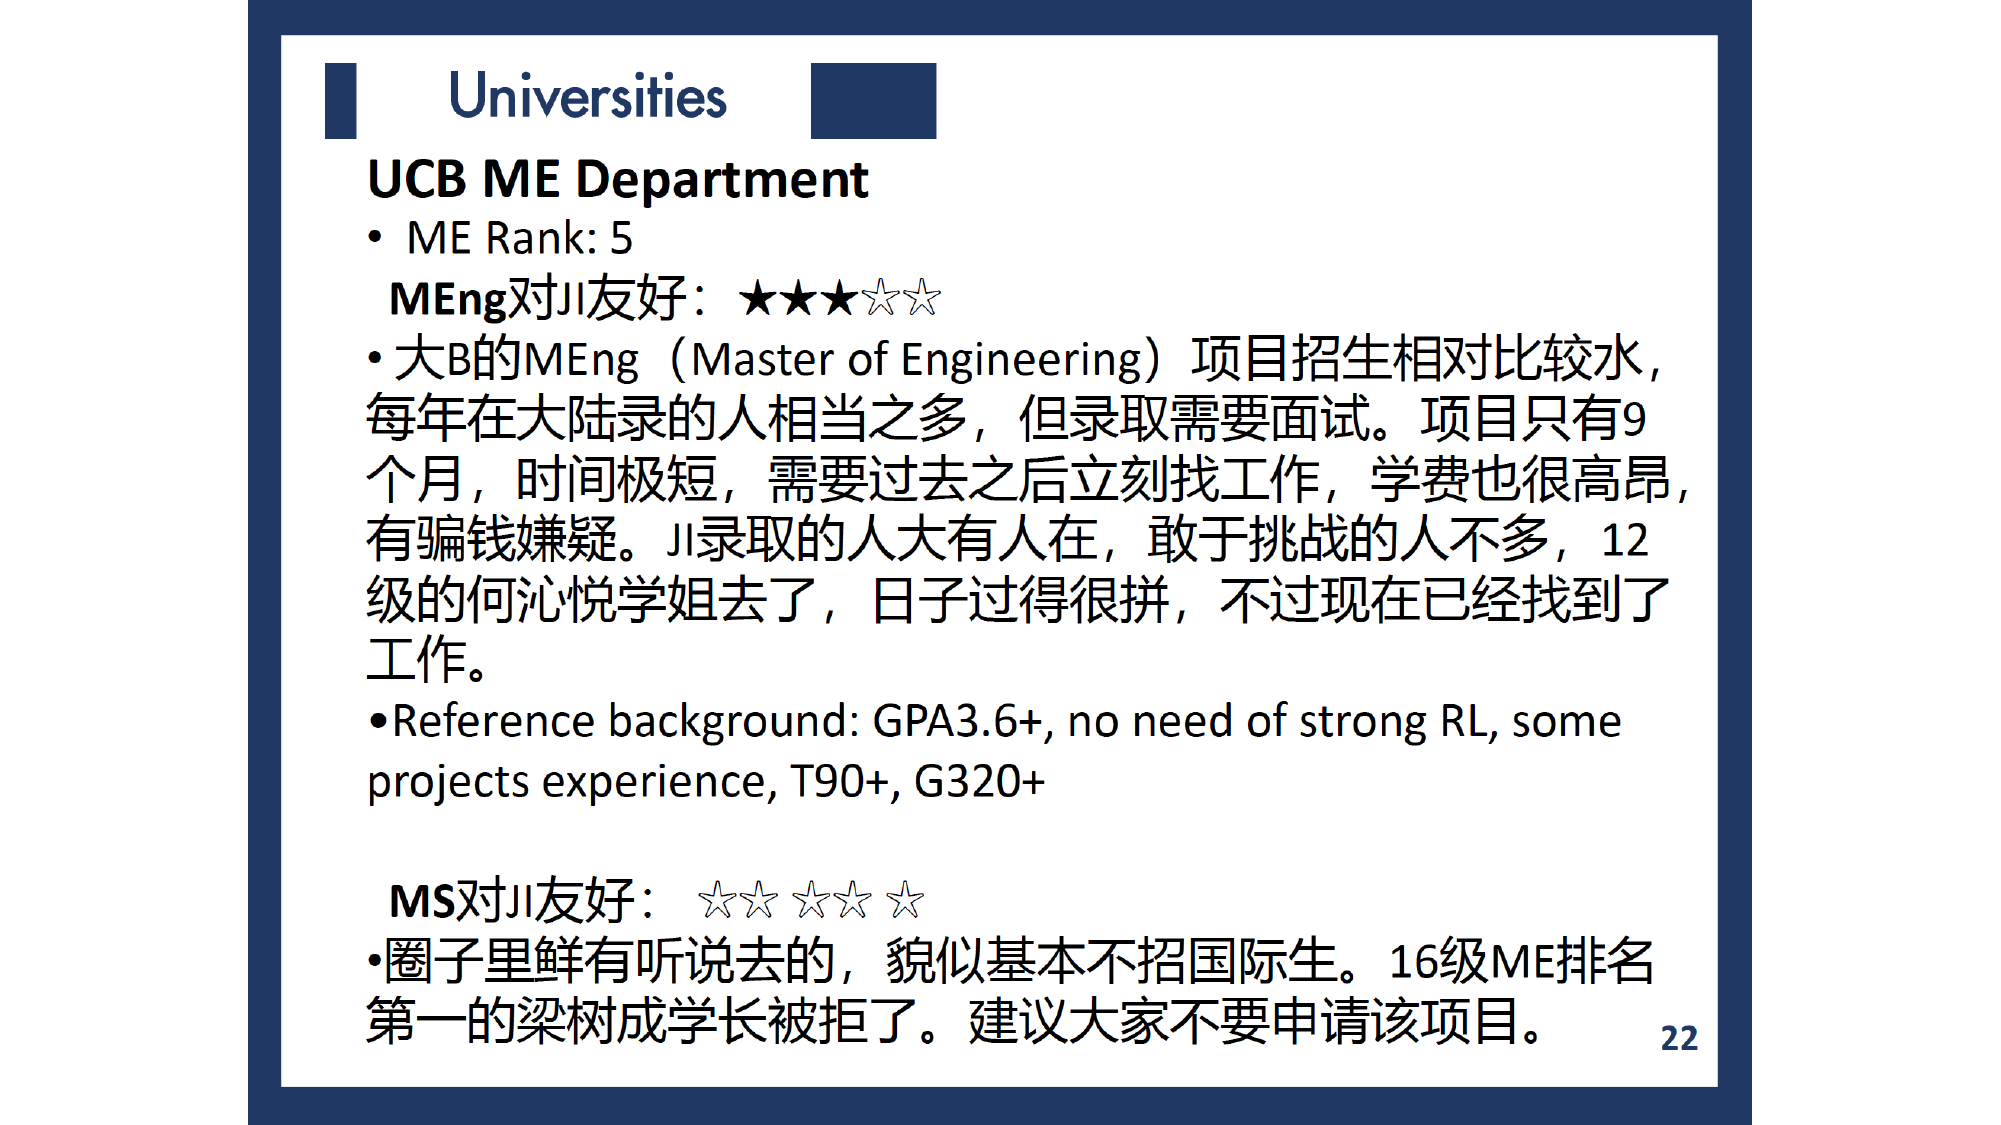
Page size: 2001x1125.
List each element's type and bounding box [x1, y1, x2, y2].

picture [248, 0, 1752, 1125]
